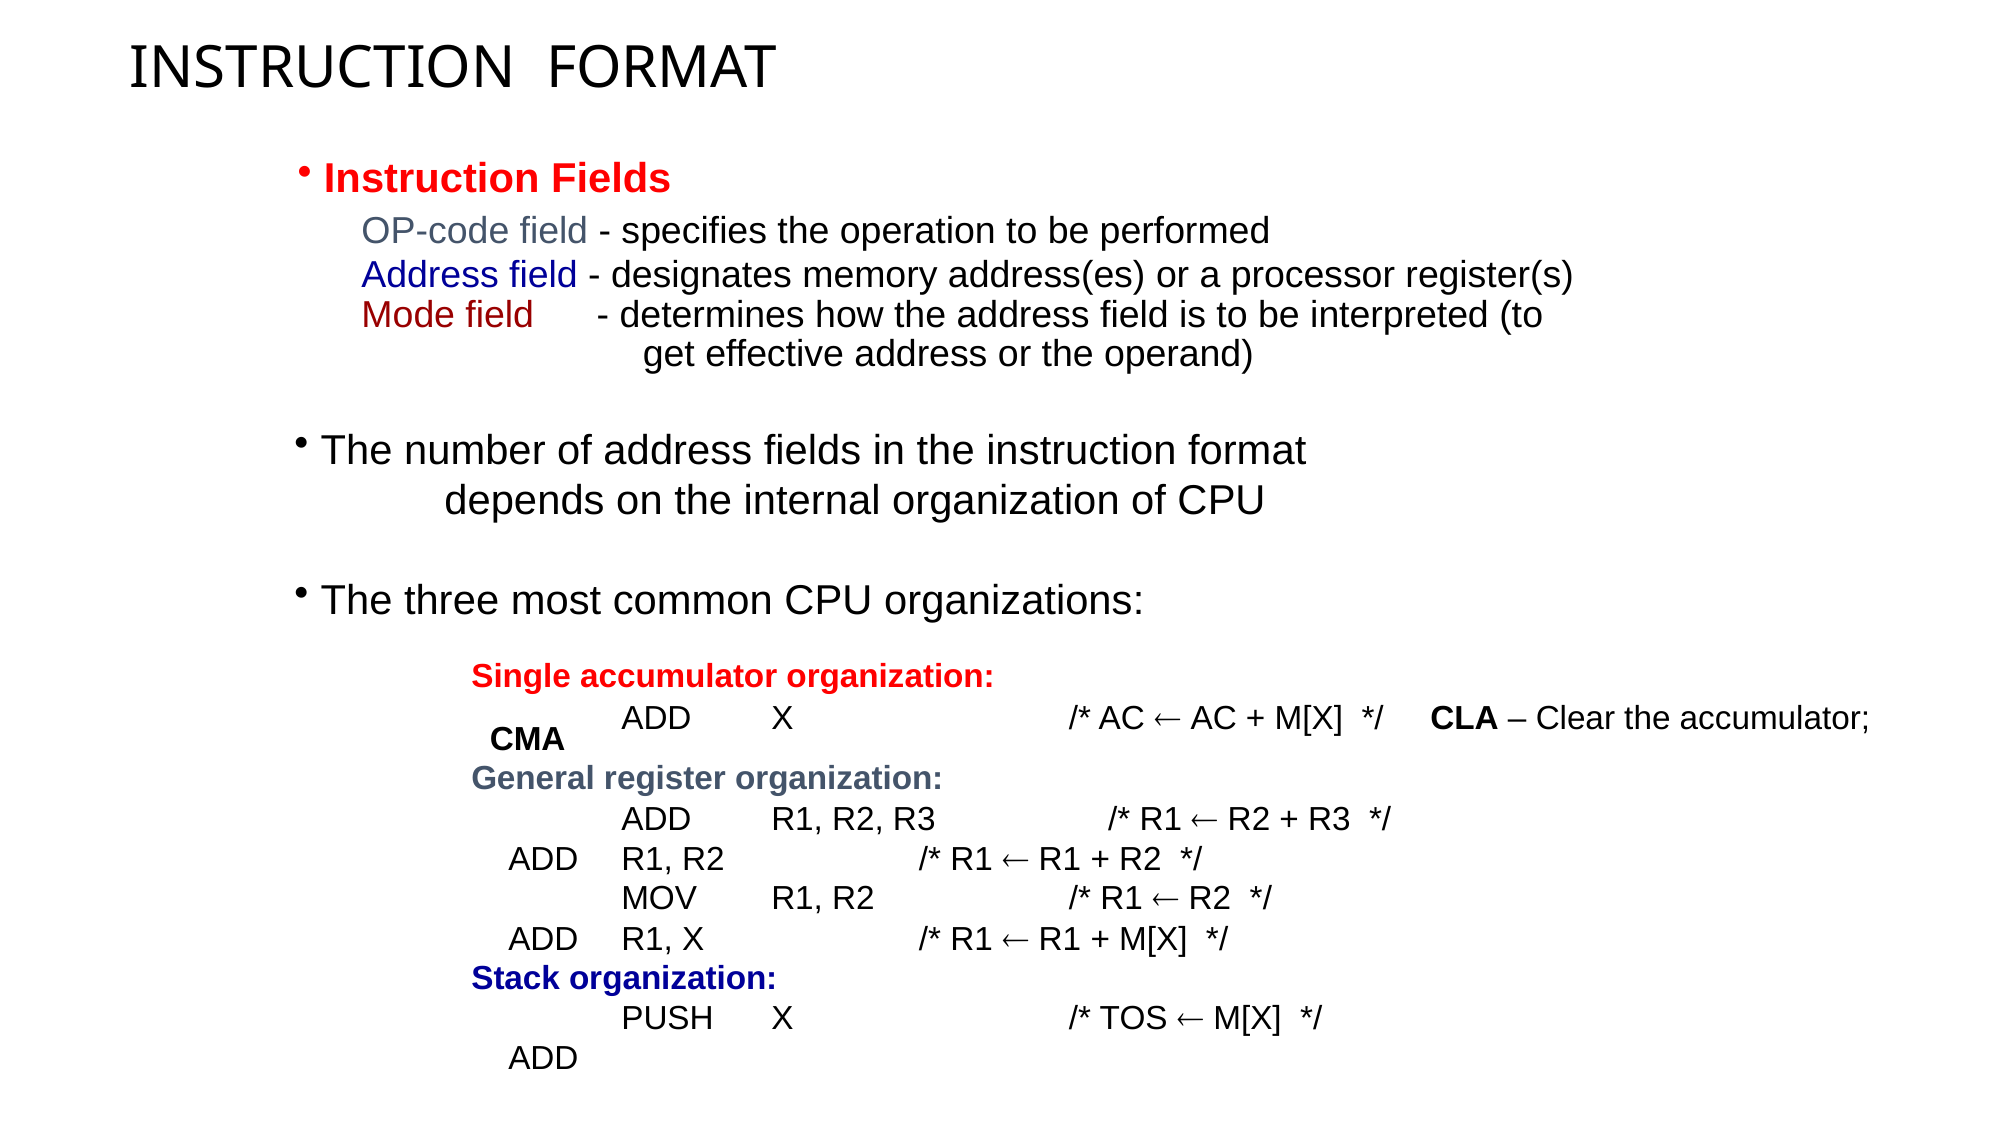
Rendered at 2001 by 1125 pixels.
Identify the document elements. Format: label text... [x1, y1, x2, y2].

title INSTRUCTION FORMAT [114, 21, 843, 117]
text_box Single accumulator organization: ADD X /* AC  AC + M[X] */ CLA – Clear the accumulator; CMA General register organization: ADD R1, R2, R3 /* R1  R2 + R3 */ ADD R1, R2 /* R1  R1 + R2 */ MOV R1, R2 /* R1  R2 */ ADD R1, X /* R1  R1 + M[X] */ Stack organization: PUSH X /* TOS  M[X] */ ADD [362, 639, 1961, 1082]
text_box OP-code field - specifies the operation to be performed Address field - designates memory address(es) or a processor register(s) Mode field - determines how the address field is to be interpreted (to get effective address or the operand) [350, 206, 1699, 376]
text_box The number of address fields in the instruction format depends on the internal organization of CPU The three most common CPU organizations: [283, 418, 1642, 628]
text_box Instruction Fields [282, 144, 687, 209]
